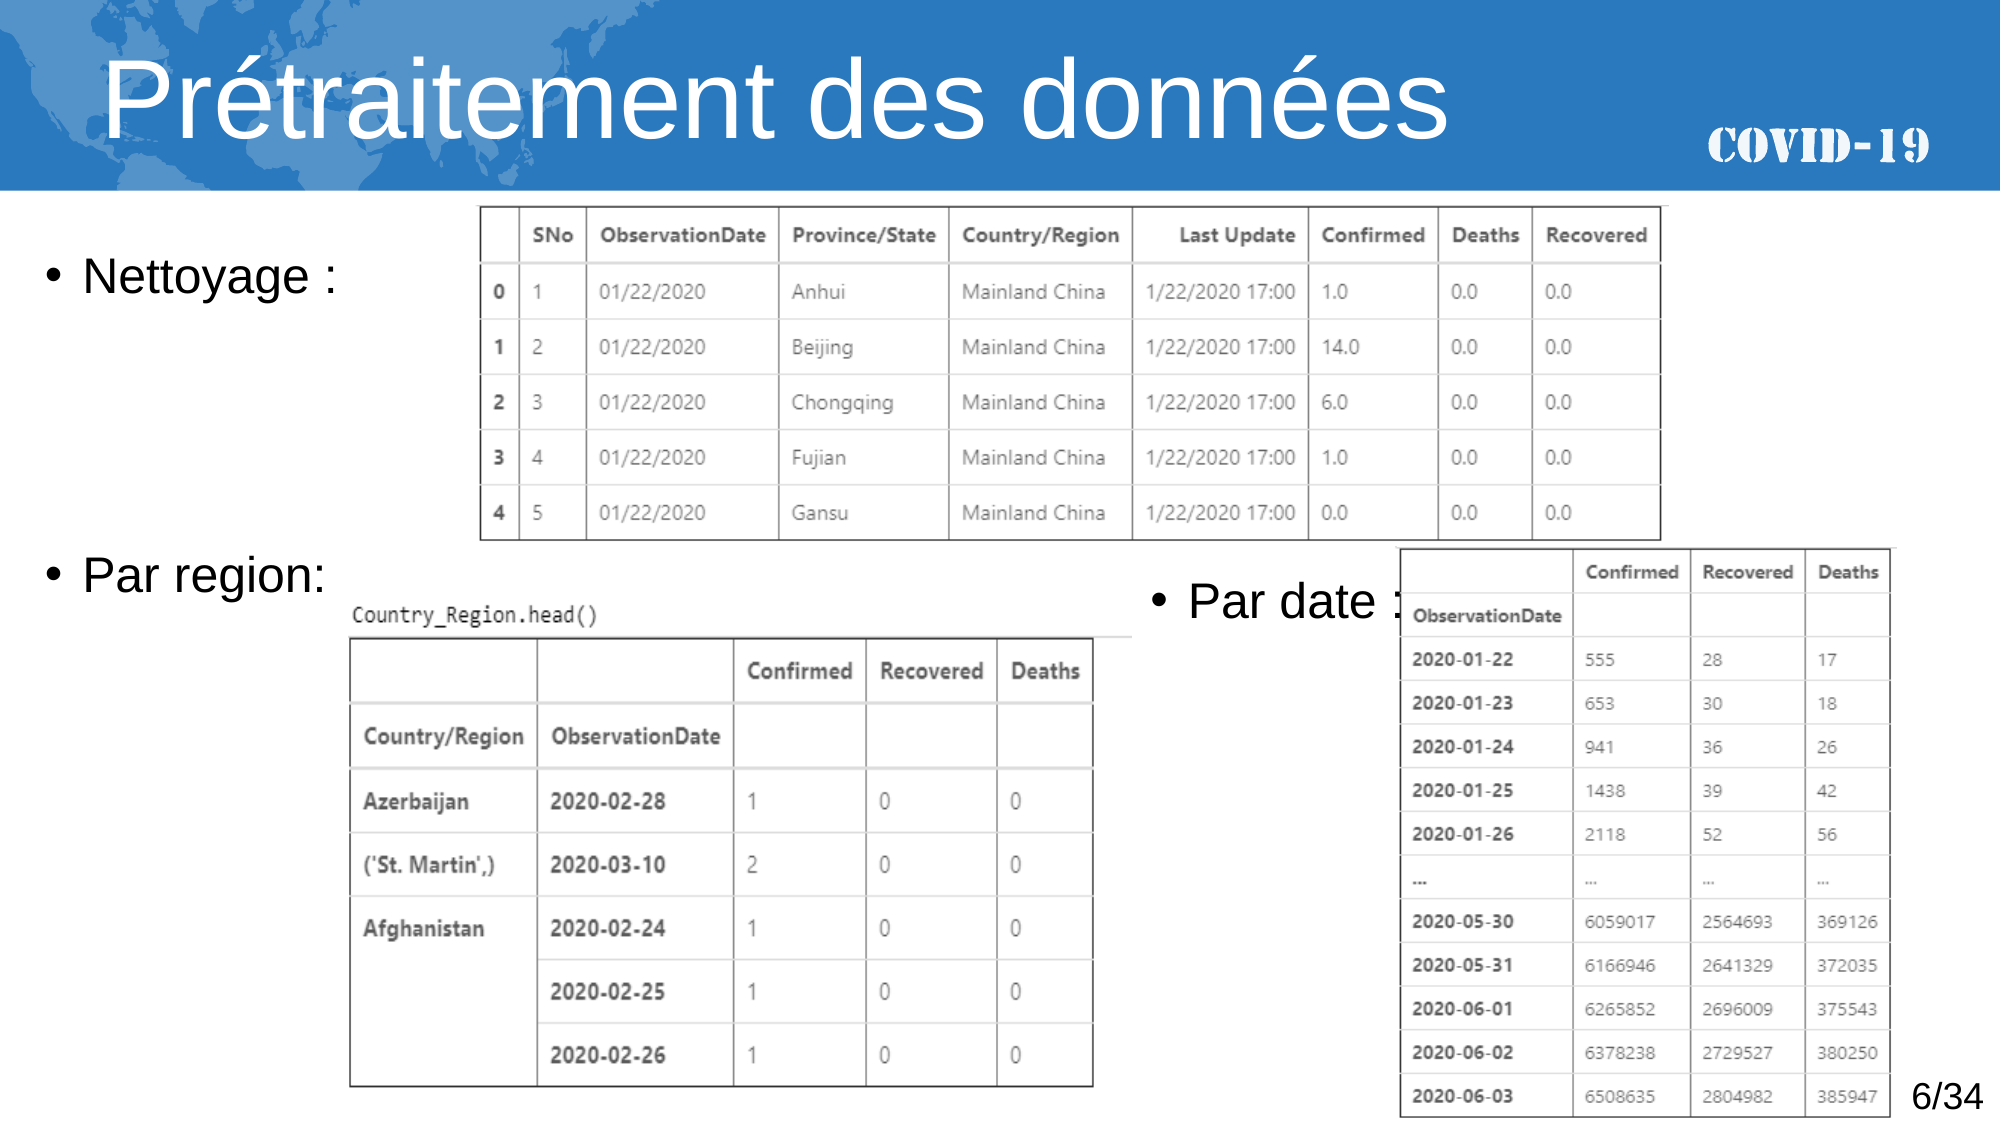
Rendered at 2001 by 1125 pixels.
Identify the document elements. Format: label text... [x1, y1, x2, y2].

text_box Nettoyage : Par region: [30, 242, 668, 778]
text_box Par date : [1135, 567, 1391, 1104]
picture [348, 597, 1132, 1122]
picture [474, 205, 1897, 1122]
list Prétraitement des données [86, 42, 1952, 162]
text_box 6/34 [1896, 1064, 2000, 1125]
